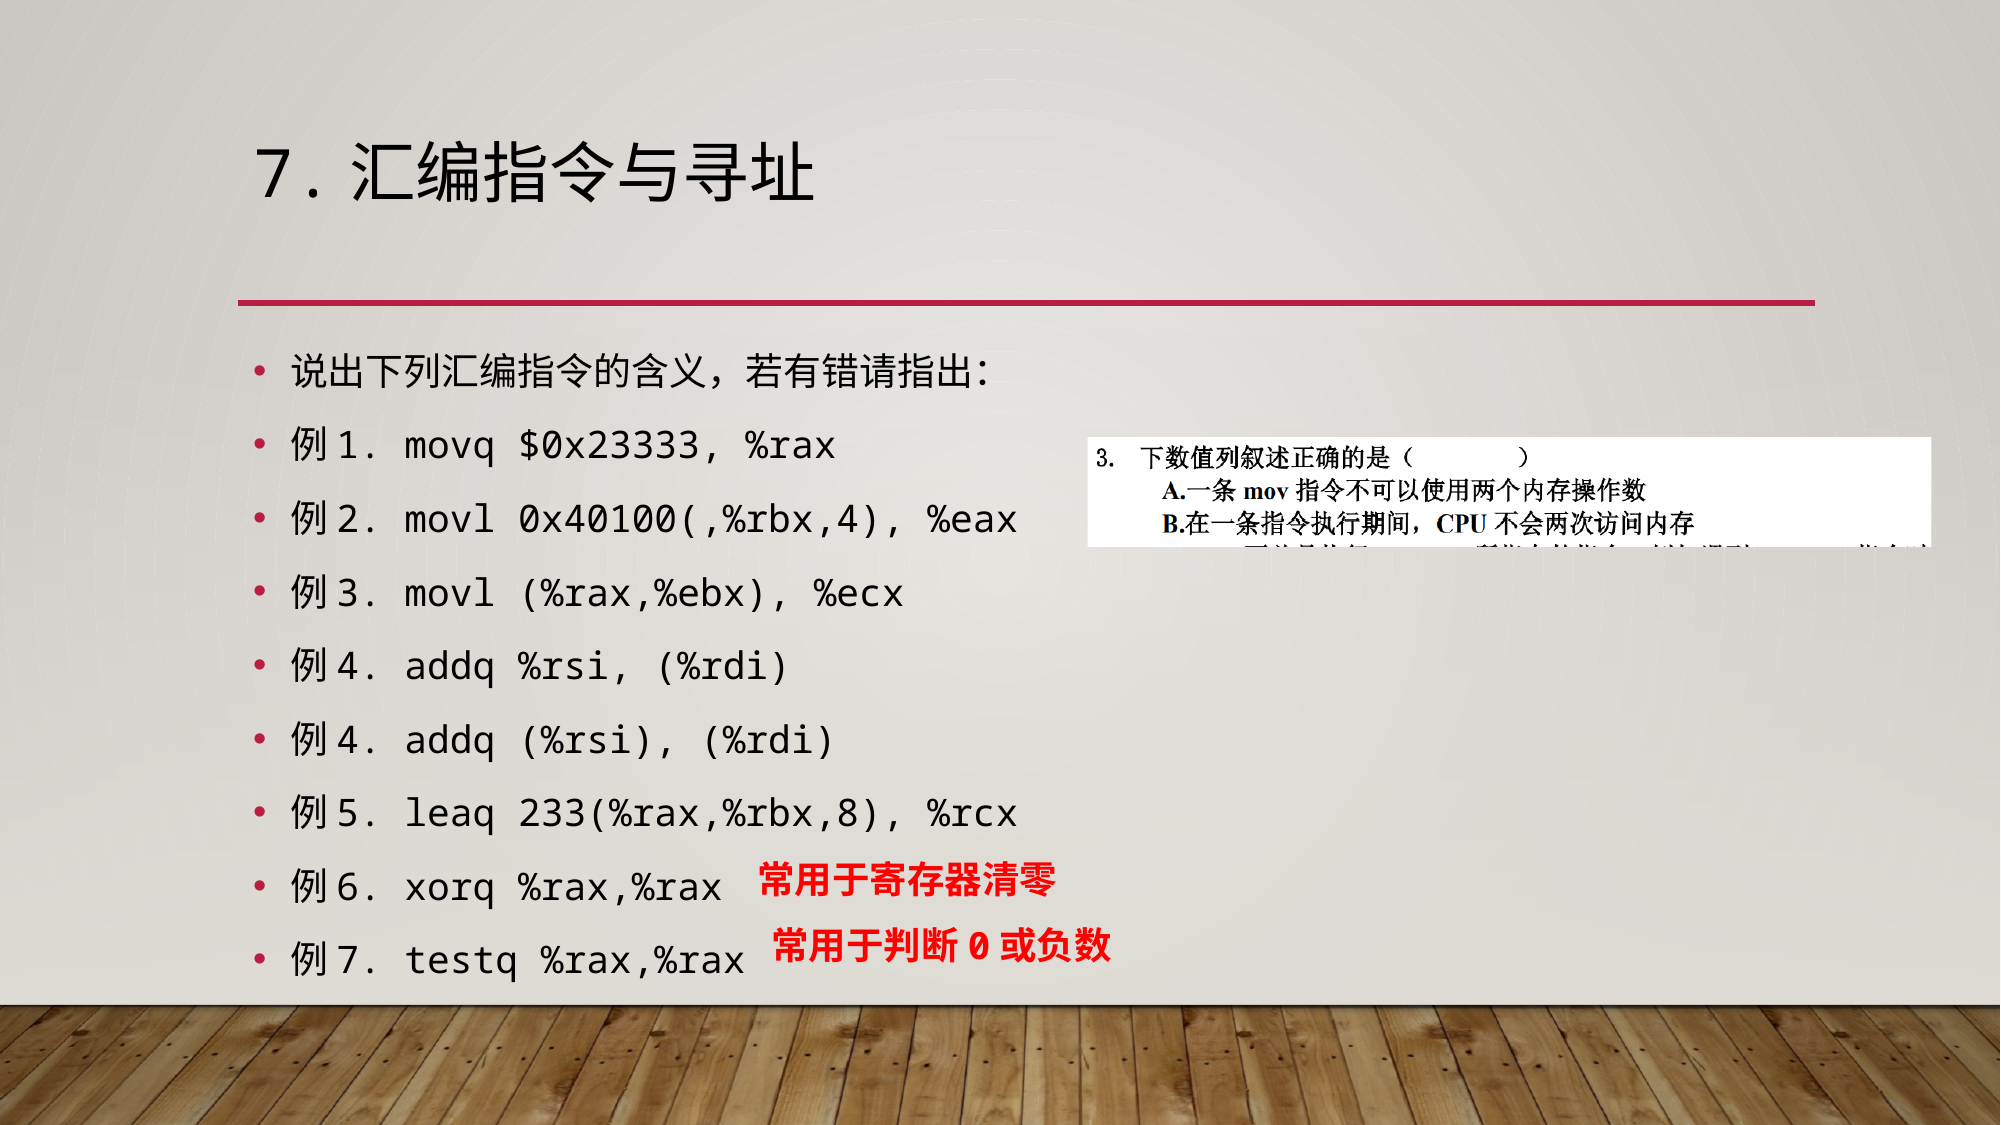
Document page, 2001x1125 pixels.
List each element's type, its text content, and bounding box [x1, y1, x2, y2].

title 7.汇编指令与寻址 [238, 131, 1814, 305]
text_box 常用于寄存器清零 [742, 848, 1088, 909]
list 说出下列汇编指令的含义，若有错请指出： 例1. movq $0x23333, %rax 例2. movl 0x40100(,%rbx,4), %eax 例3. movl (%rax,%ebx), %ecx 例4. addq %rsi, (%rdi) 例4. addq (%rsi), (%rdi) 例5. leaq 233(%rax,%rbx,8), %rcx 例6. xorq %rax,%rax 例7. testq %rax,%rax [238, 330, 1814, 993]
picture [0, 1005, 2000, 1125]
text_box 常用于判断0或负数 [756, 914, 1134, 975]
picture [1087, 437, 1932, 547]
